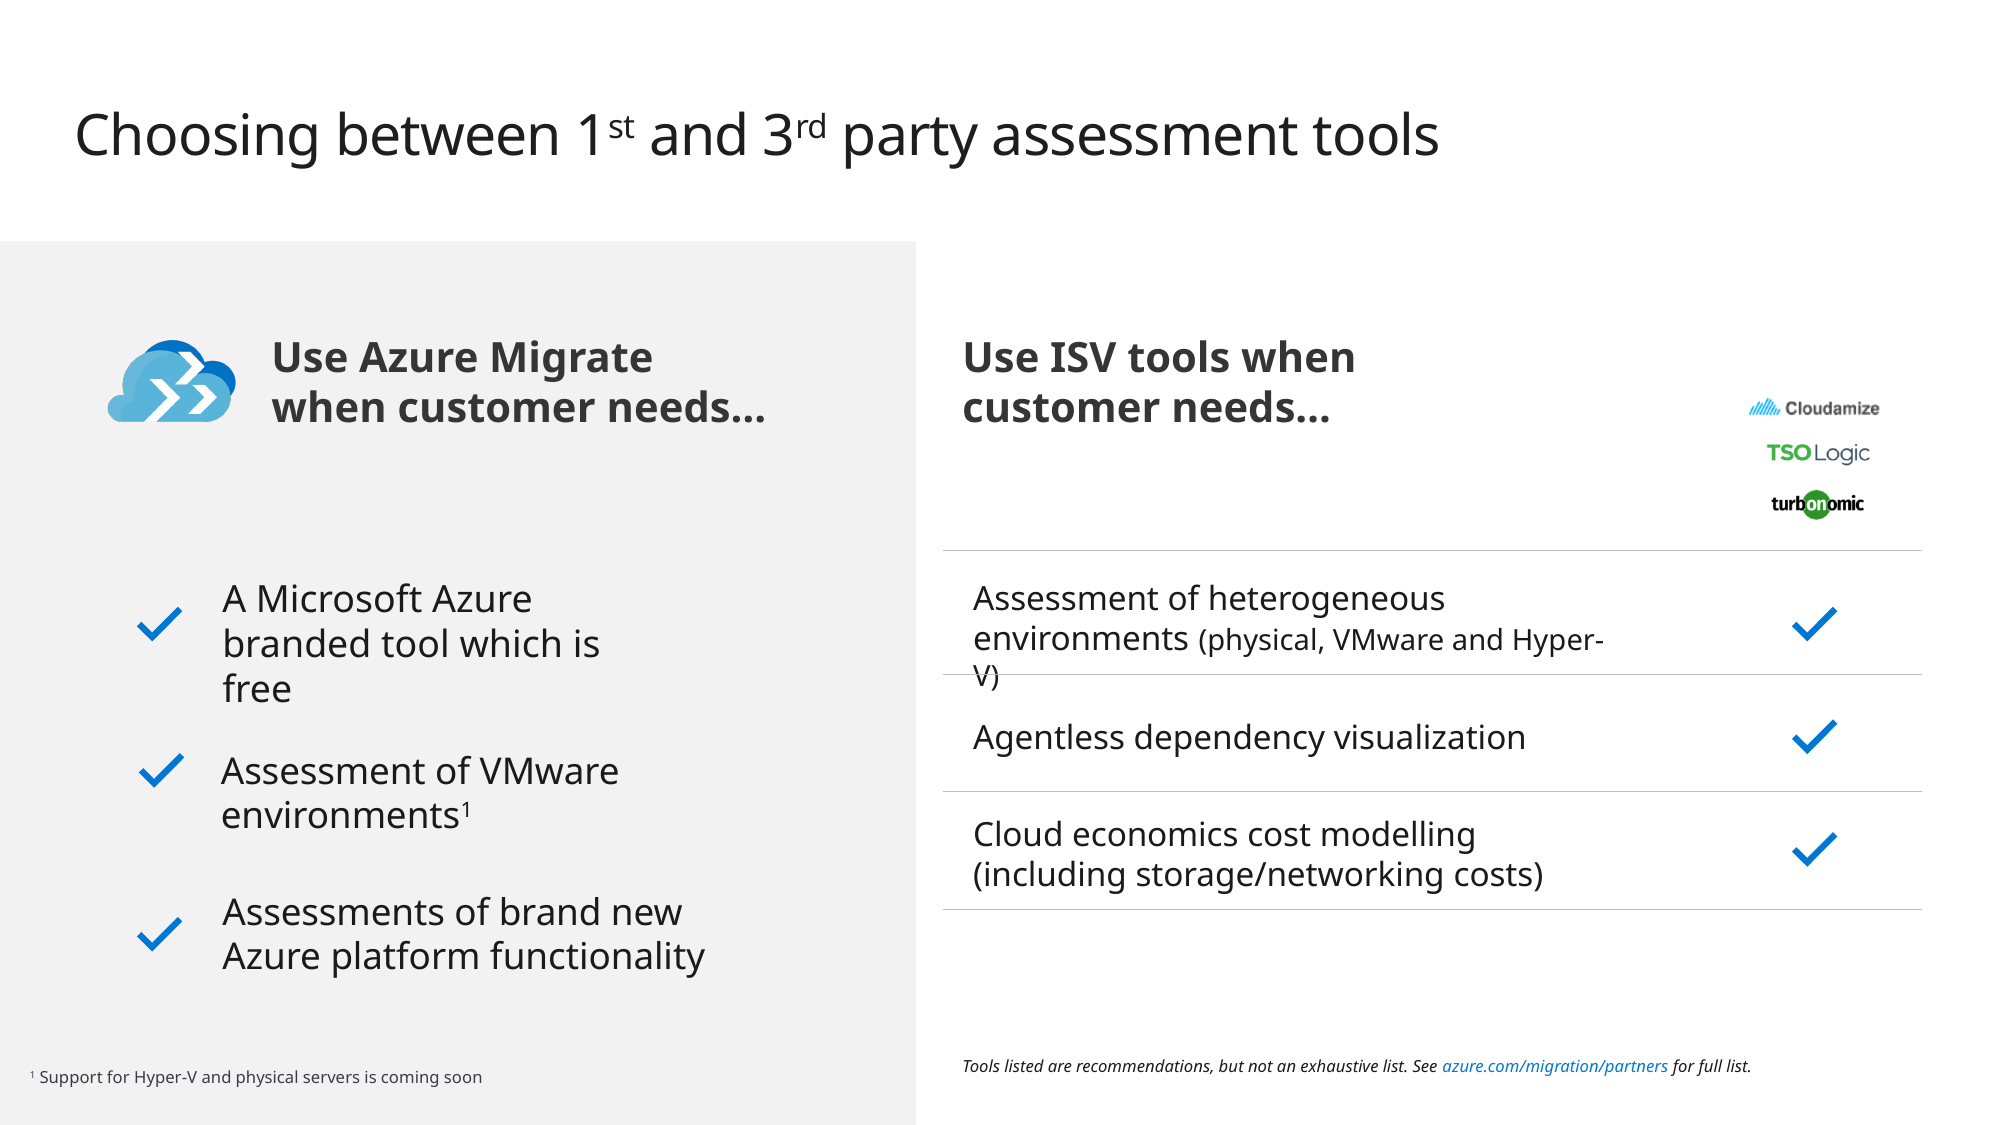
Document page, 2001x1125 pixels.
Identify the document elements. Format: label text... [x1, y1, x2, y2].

title Choosing between 1st and 3rd party assessment tools [74, 91, 1930, 225]
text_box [962, 388, 1923, 550]
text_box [943, 550, 1923, 910]
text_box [962, 910, 1923, 1081]
picture [93, 340, 250, 423]
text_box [0, 240, 917, 1125]
text_box Use ISV tools when customer needs… [962, 330, 1520, 388]
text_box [140, 888, 771, 980]
